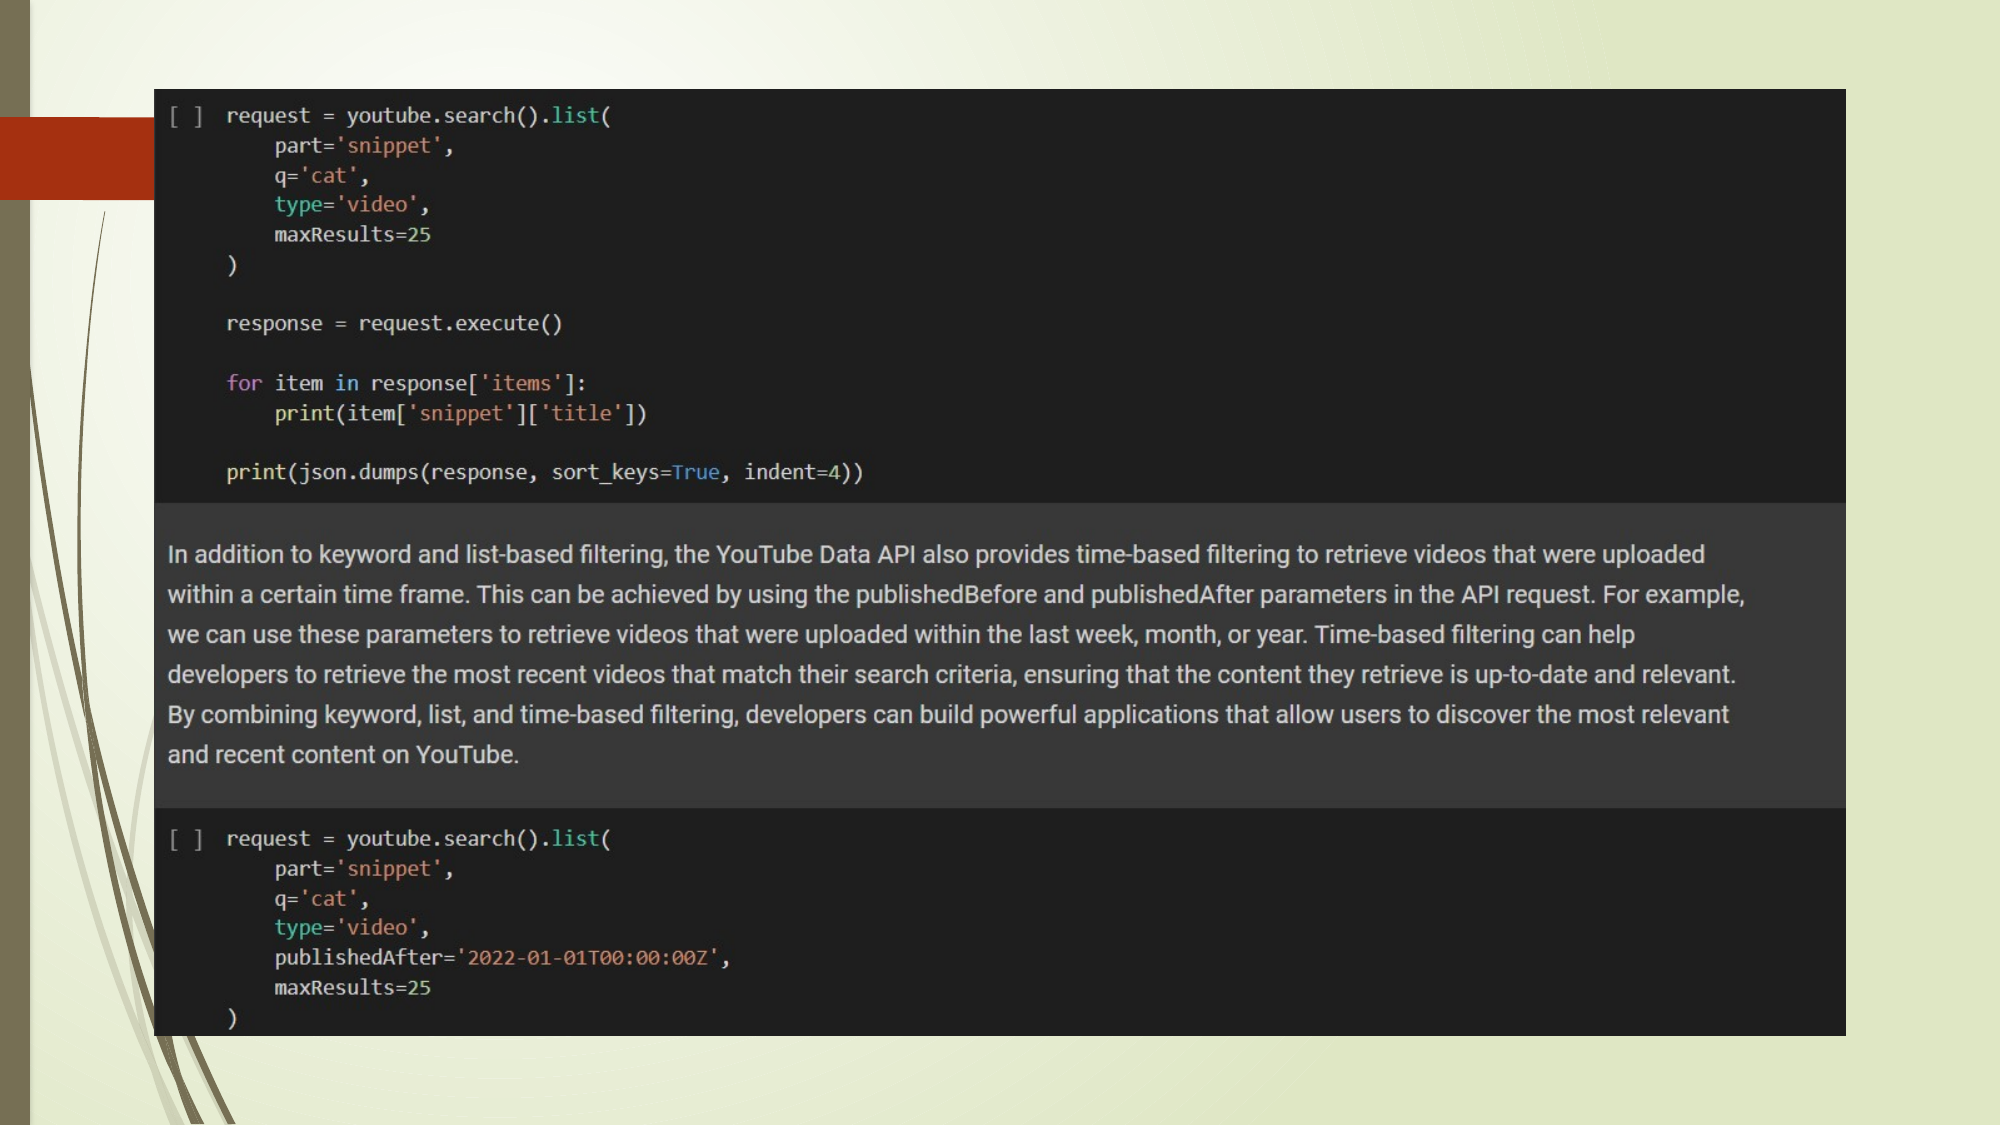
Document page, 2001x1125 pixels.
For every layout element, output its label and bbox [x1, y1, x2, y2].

picture [154, 89, 1846, 1036]
